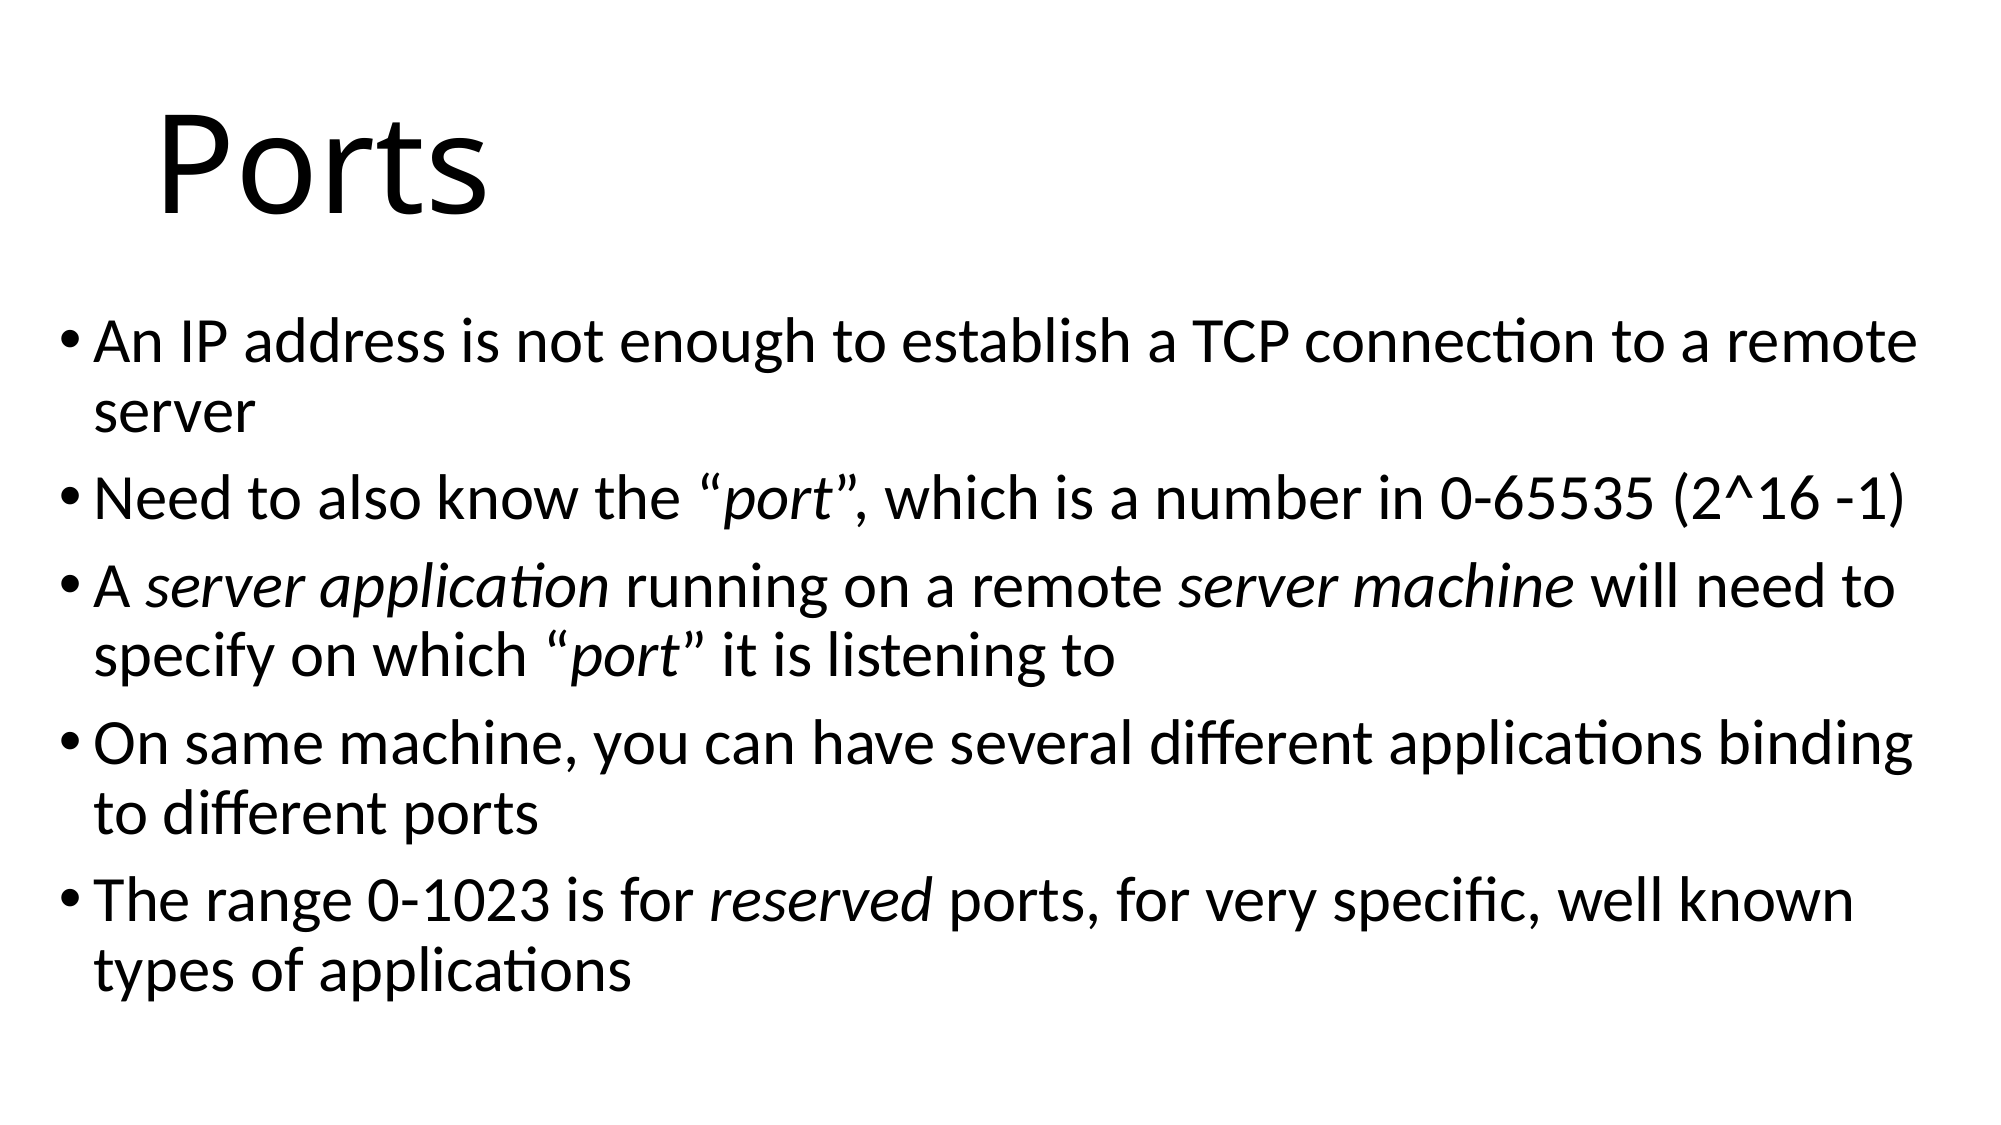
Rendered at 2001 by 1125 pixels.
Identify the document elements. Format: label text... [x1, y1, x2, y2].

title Ports [137, 59, 1863, 278]
list An IP address is not enough to establish a TCP connection to a remote server Need to also know the “port”, which is a number in 0-65535 (2^16 -1) A server application running on a remote server machine will need to specify on which “port” it is listening to On same machine, you can have several different applications binding to different ports The range 0-1023 is for reserved ports, for very specific, well known types of applications [43, 299, 1974, 1014]
